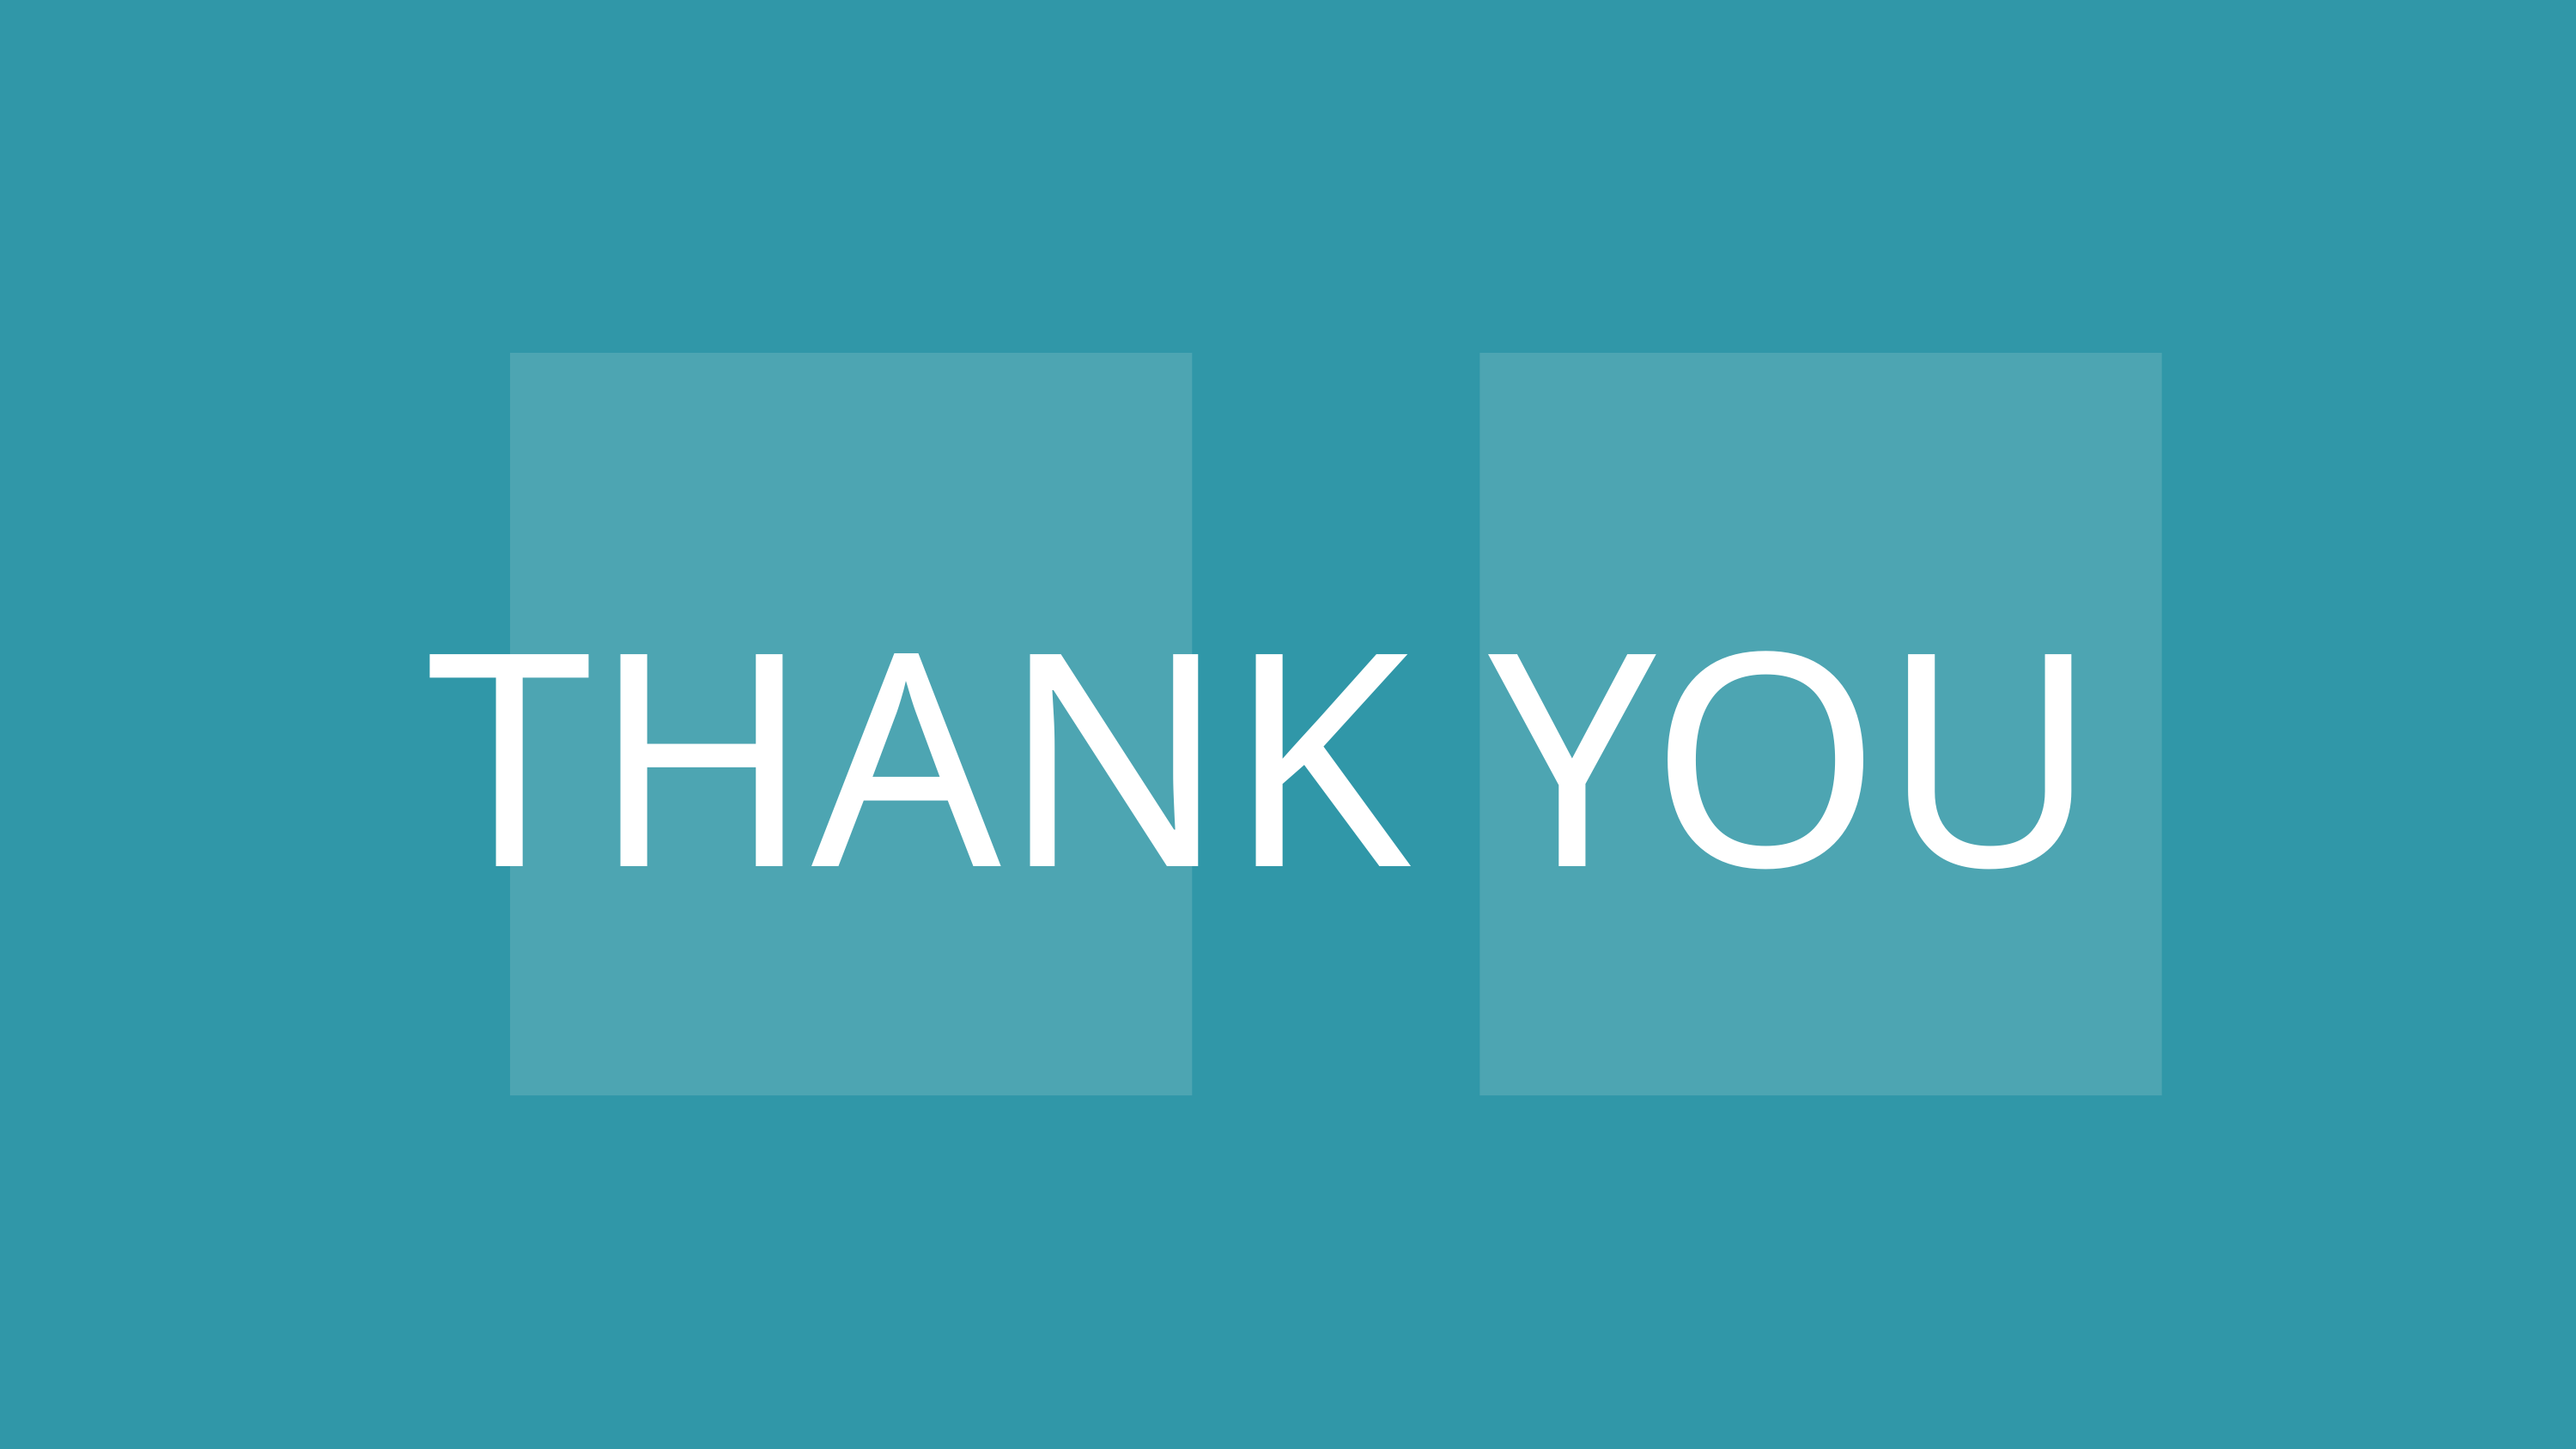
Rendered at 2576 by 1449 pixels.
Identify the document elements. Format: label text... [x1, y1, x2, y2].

text_box [1479, 932, 2162, 1096]
text_box THANK YOU [414, 563, 2433, 932]
text_box [510, 353, 1193, 563]
text_box [1479, 353, 2162, 563]
text_box [510, 932, 1193, 1096]
